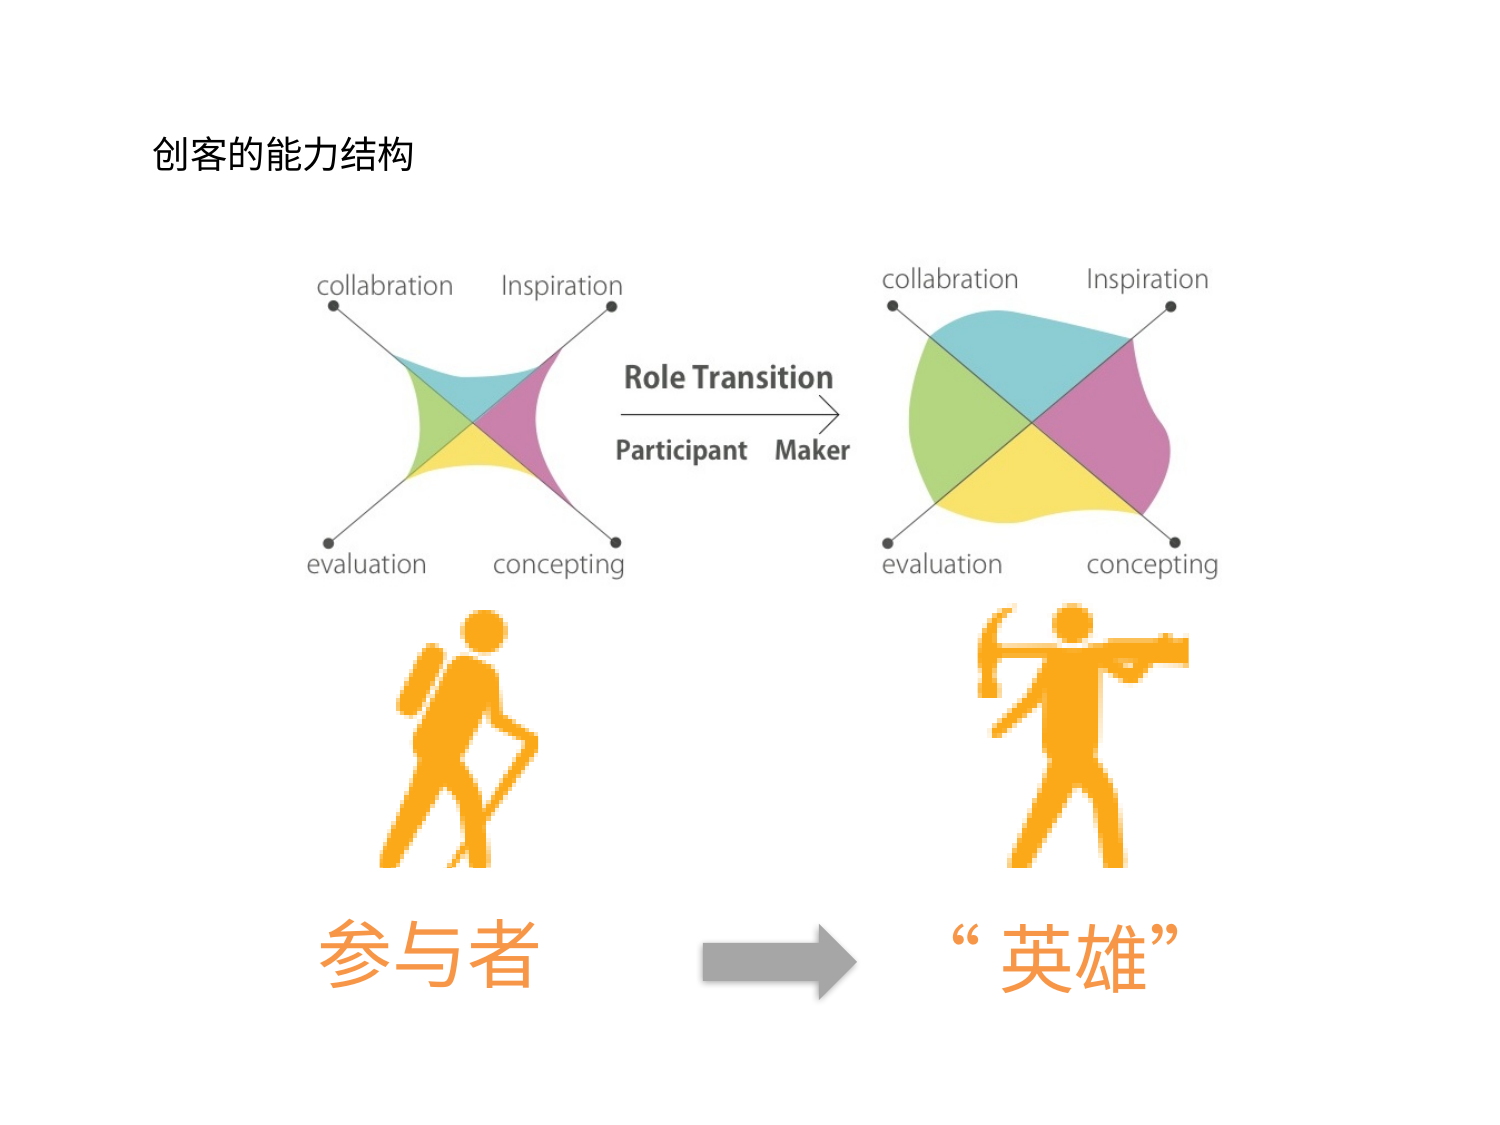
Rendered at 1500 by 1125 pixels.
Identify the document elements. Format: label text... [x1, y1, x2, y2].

text_box 创客的能力结构 [138, 123, 431, 184]
text_box “英雄” [891, 905, 1240, 1011]
text_box 参与者 [257, 899, 604, 1005]
picture [379, 610, 539, 869]
picture [296, 257, 1233, 869]
text_box [702, 922, 858, 1001]
